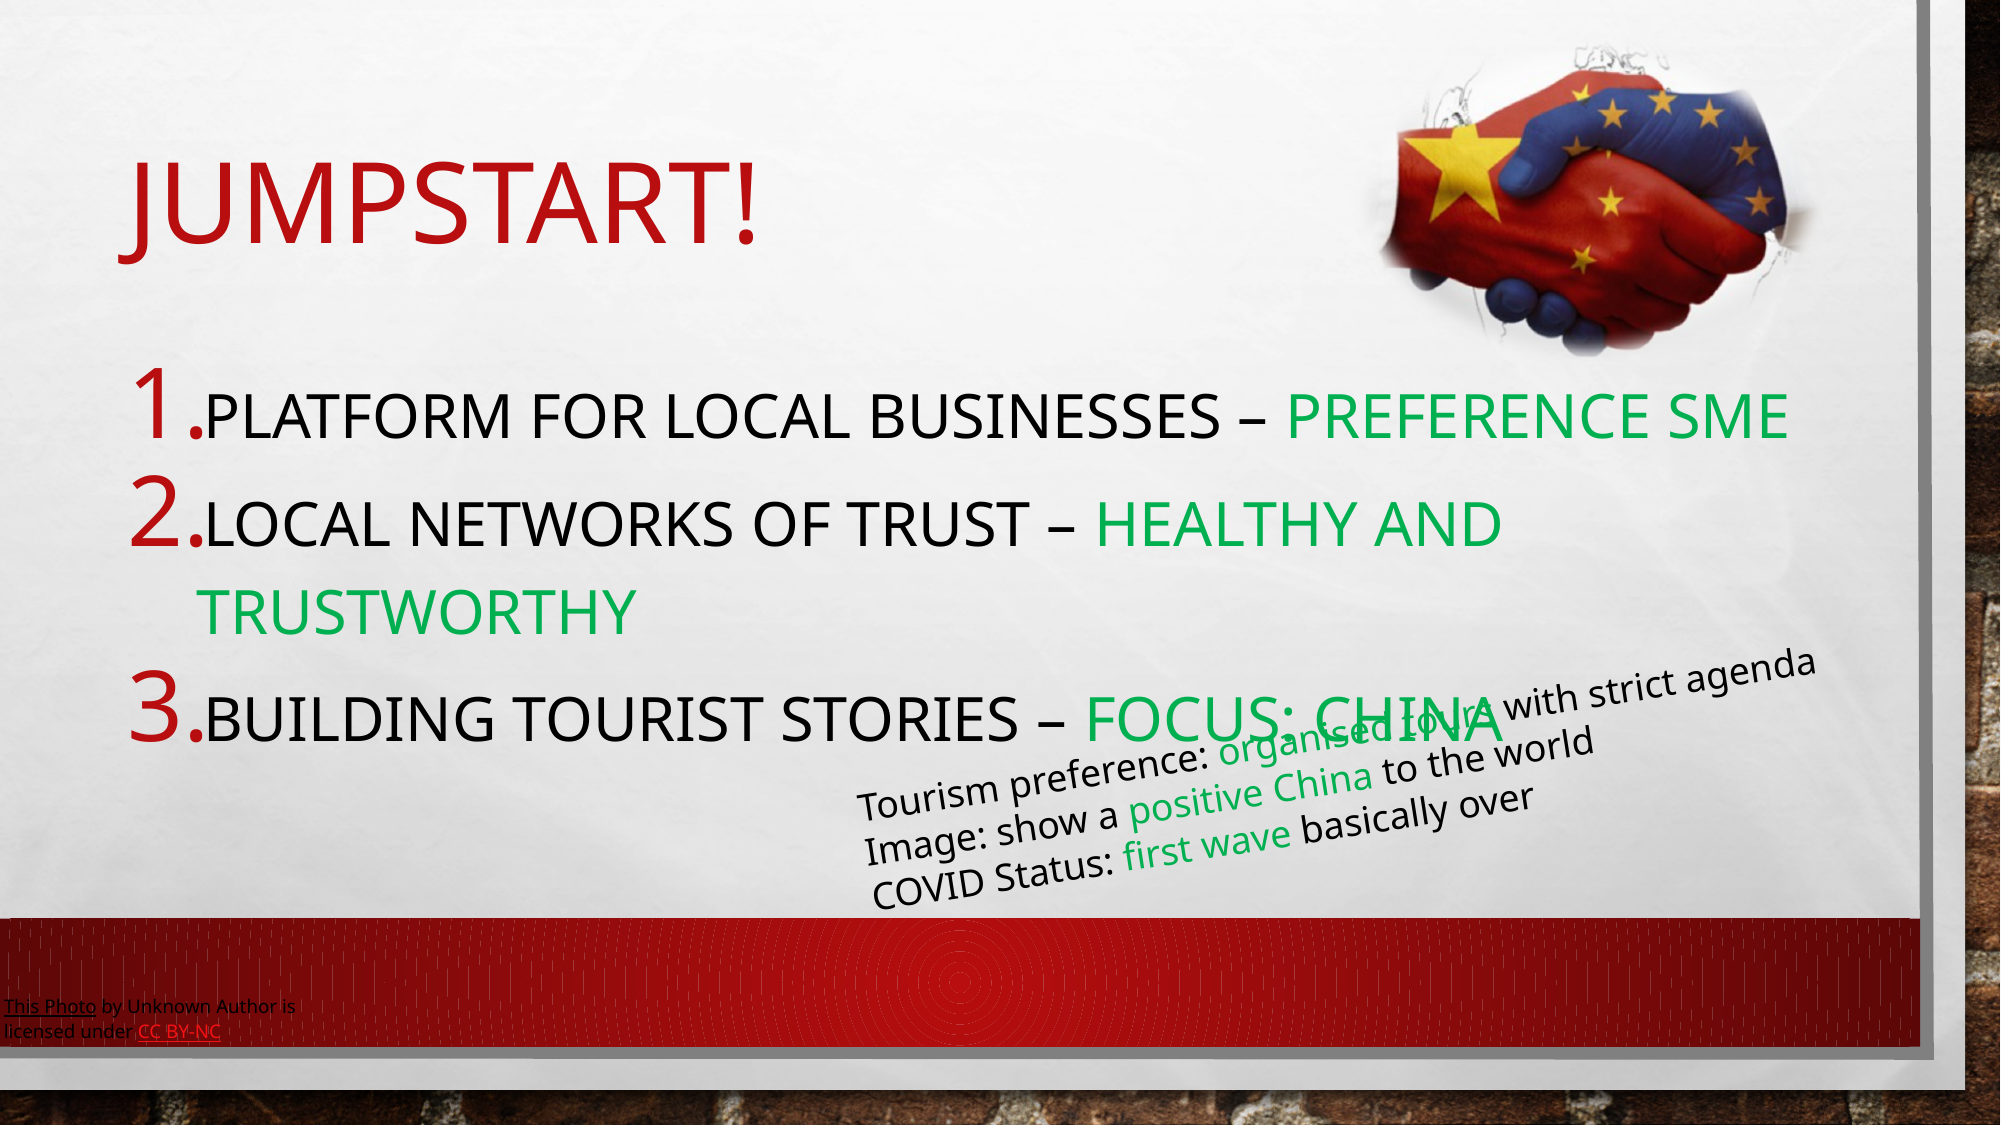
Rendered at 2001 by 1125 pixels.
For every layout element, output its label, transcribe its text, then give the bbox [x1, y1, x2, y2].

title Jumpstart! [112, 112, 1350, 302]
list Platform for local businesses – preference SME Local Networks of Trust – healthy and trustworthy Building tourist stories – Focus: China [112, 338, 1818, 778]
text_box This Photo by Unknown Author is licensed under CC BY-NC [0, 987, 322, 1054]
picture [0, 0, 2000, 1125]
text_box Tourism preference: organised tours with strict agenda Image: show a positive China to the world COVID Status: first wave basically over [838, 625, 1849, 929]
picture [1350, 34, 1828, 369]
